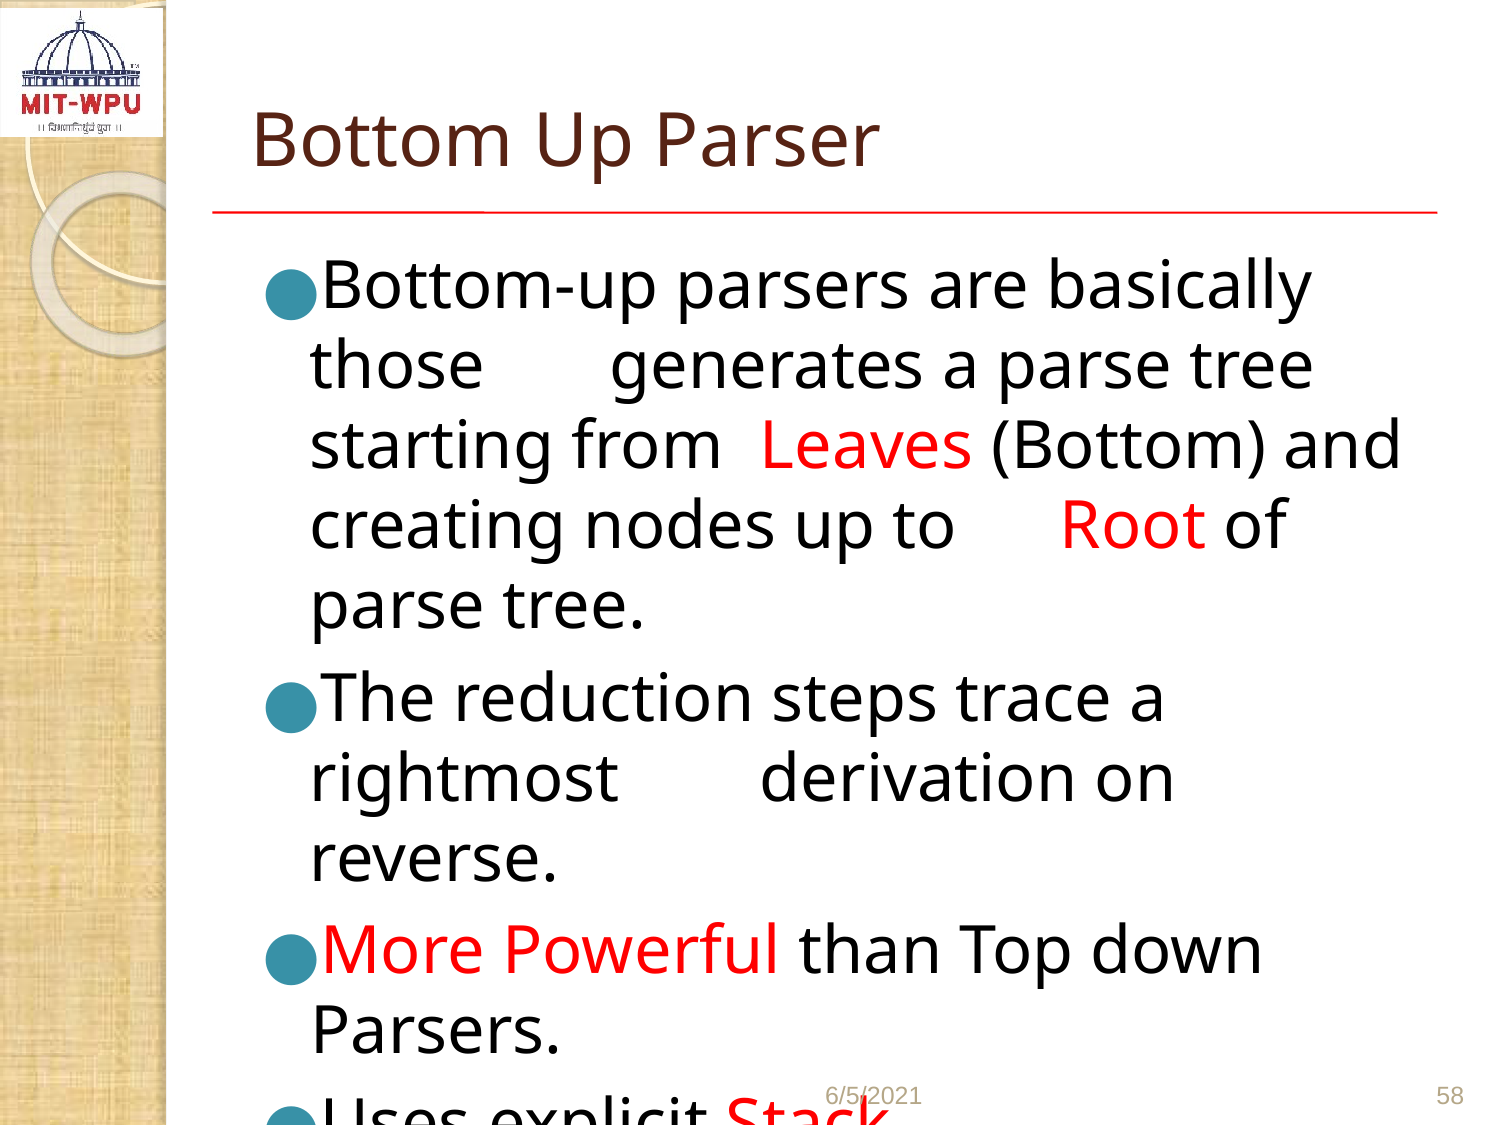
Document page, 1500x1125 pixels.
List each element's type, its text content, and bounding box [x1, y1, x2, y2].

text_box 6/5/2021 [822, 1074, 925, 1110]
picture [0, 0, 166, 1125]
title Bottom Up Parser [248, 79, 1373, 212]
text_box Bottom-up parsers are basically those generates a parse tree starting from Leaves (Bottom) and creating nodes up to Root of parse tree. The reduction steps trace a rightmost derivation on reverse. More Powerful than Top down Parsers. Uses explicit Stack. [261, 240, 1446, 1125]
title Bottom Up Parser [248, 213, 1373, 279]
slide_number ‹#› [1424, 1074, 1479, 1125]
